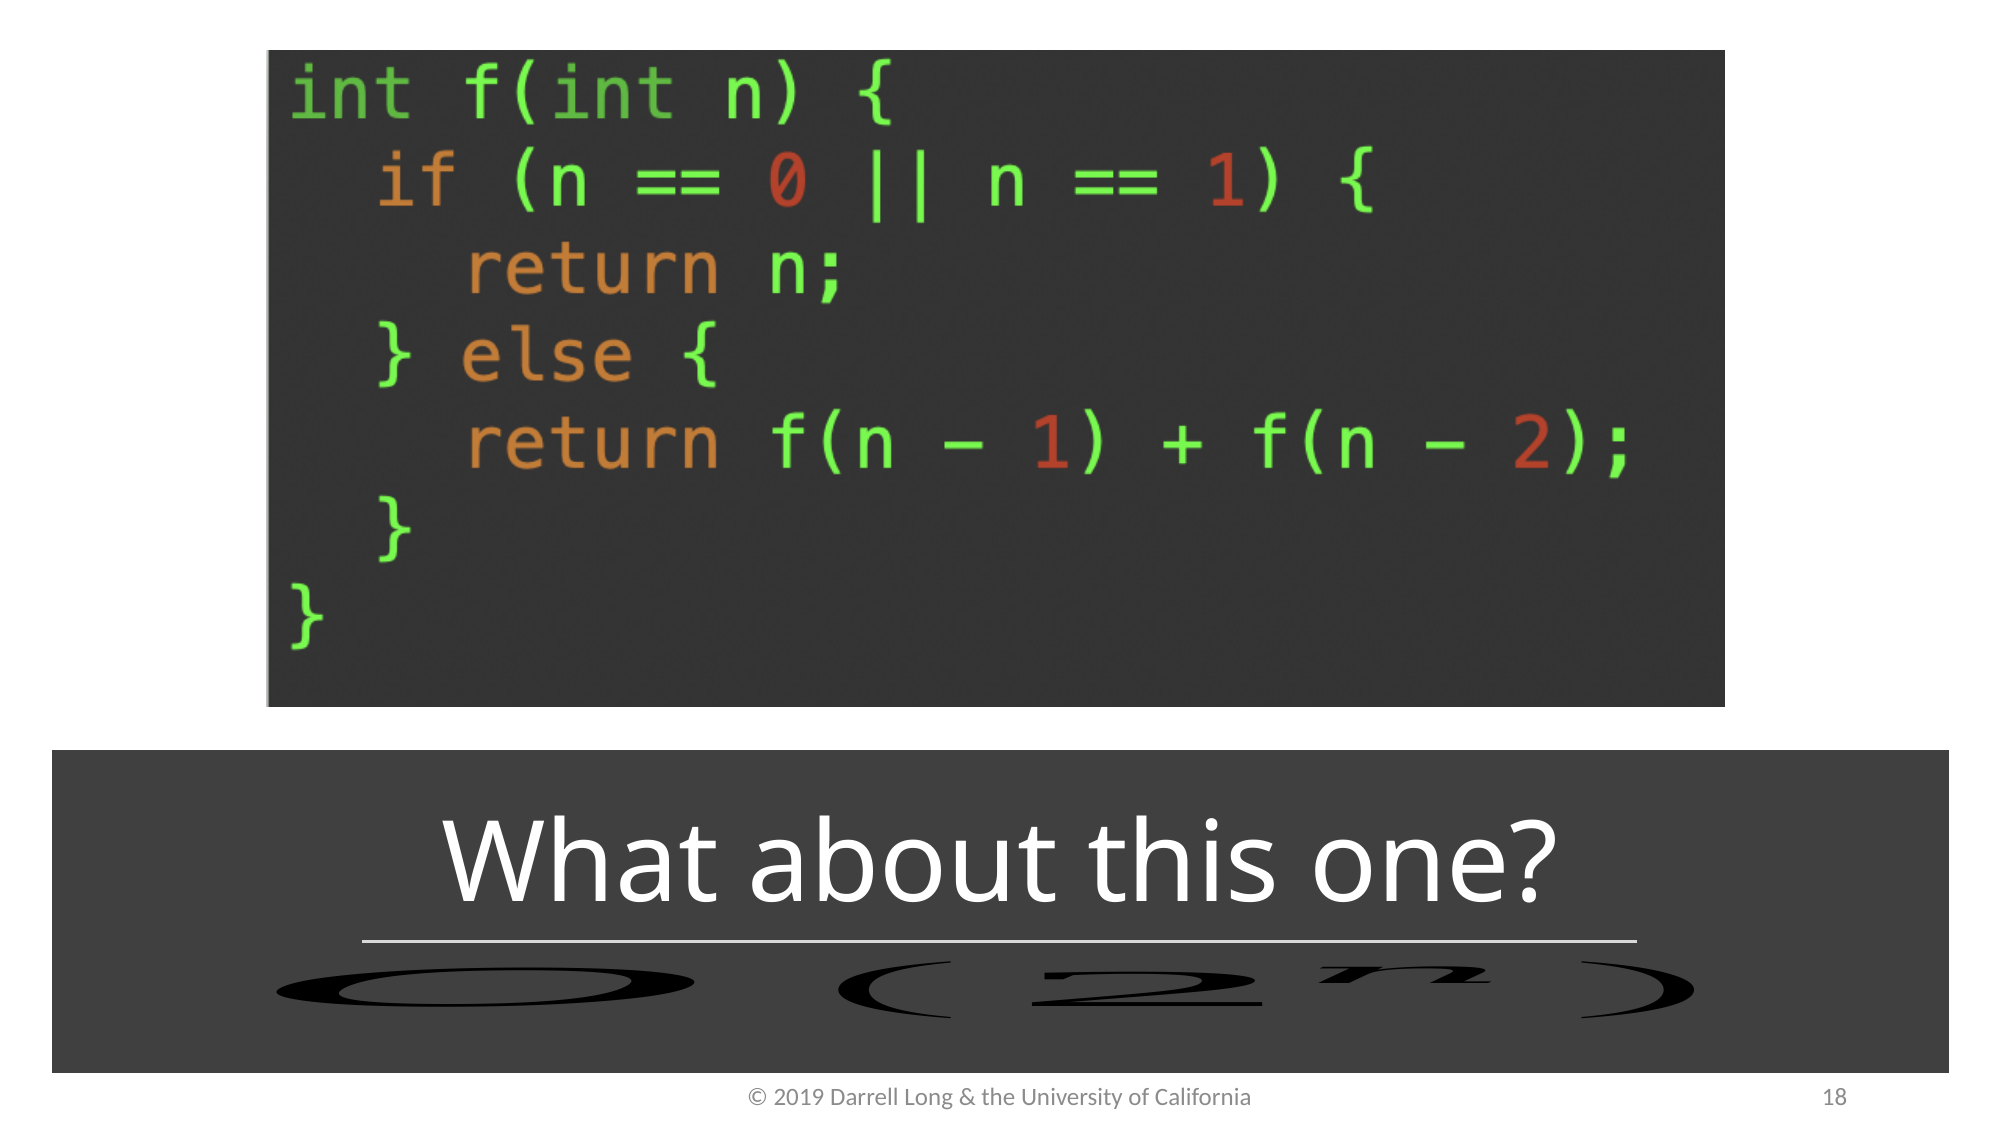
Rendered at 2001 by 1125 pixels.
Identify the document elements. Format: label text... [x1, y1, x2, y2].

title What about this one? [86, 780, 1914, 933]
text_box [61, 759, 1939, 1064]
picture [266, 50, 1725, 707]
slide_number 18 [1412, 1065, 1863, 1125]
footer © 2019 Darrell Long & the University of California [662, 1065, 1338, 1125]
